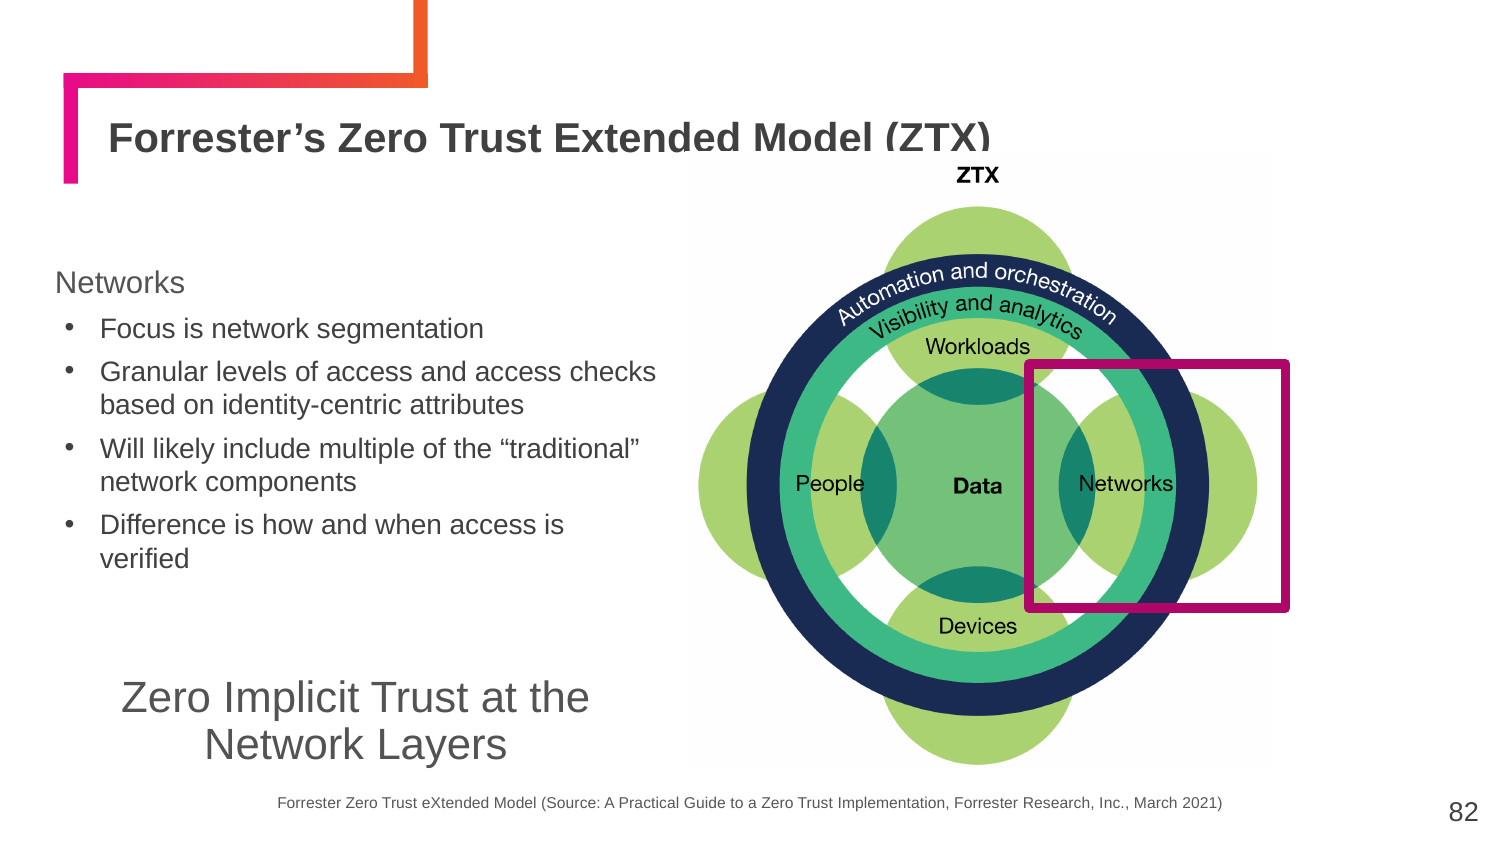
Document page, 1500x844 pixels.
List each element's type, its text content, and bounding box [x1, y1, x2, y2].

slide_number 82 [1403, 779, 1494, 844]
text_box Focus is network segmentation Granular levels of access and access checks based on identity-centric attributes Will likely include multiple of the “traditional” network components Difference is how and when access is verified [52, 310, 660, 634]
text_box Networks [52, 267, 188, 301]
title Forrester’s Zero Trust Extended Model (ZTX) [100, 117, 1455, 169]
text_box Zero Implicit Trust at the Network Layers [80, 674, 632, 769]
text_box Forrester Zero Trust eXtended Model (Source: A Practical Guide to a Zero Trust Implementation, Forrester Research, Inc., March 2021) [252, 785, 1248, 820]
picture [685, 150, 1275, 771]
text_box [1280, 362, 1288, 610]
